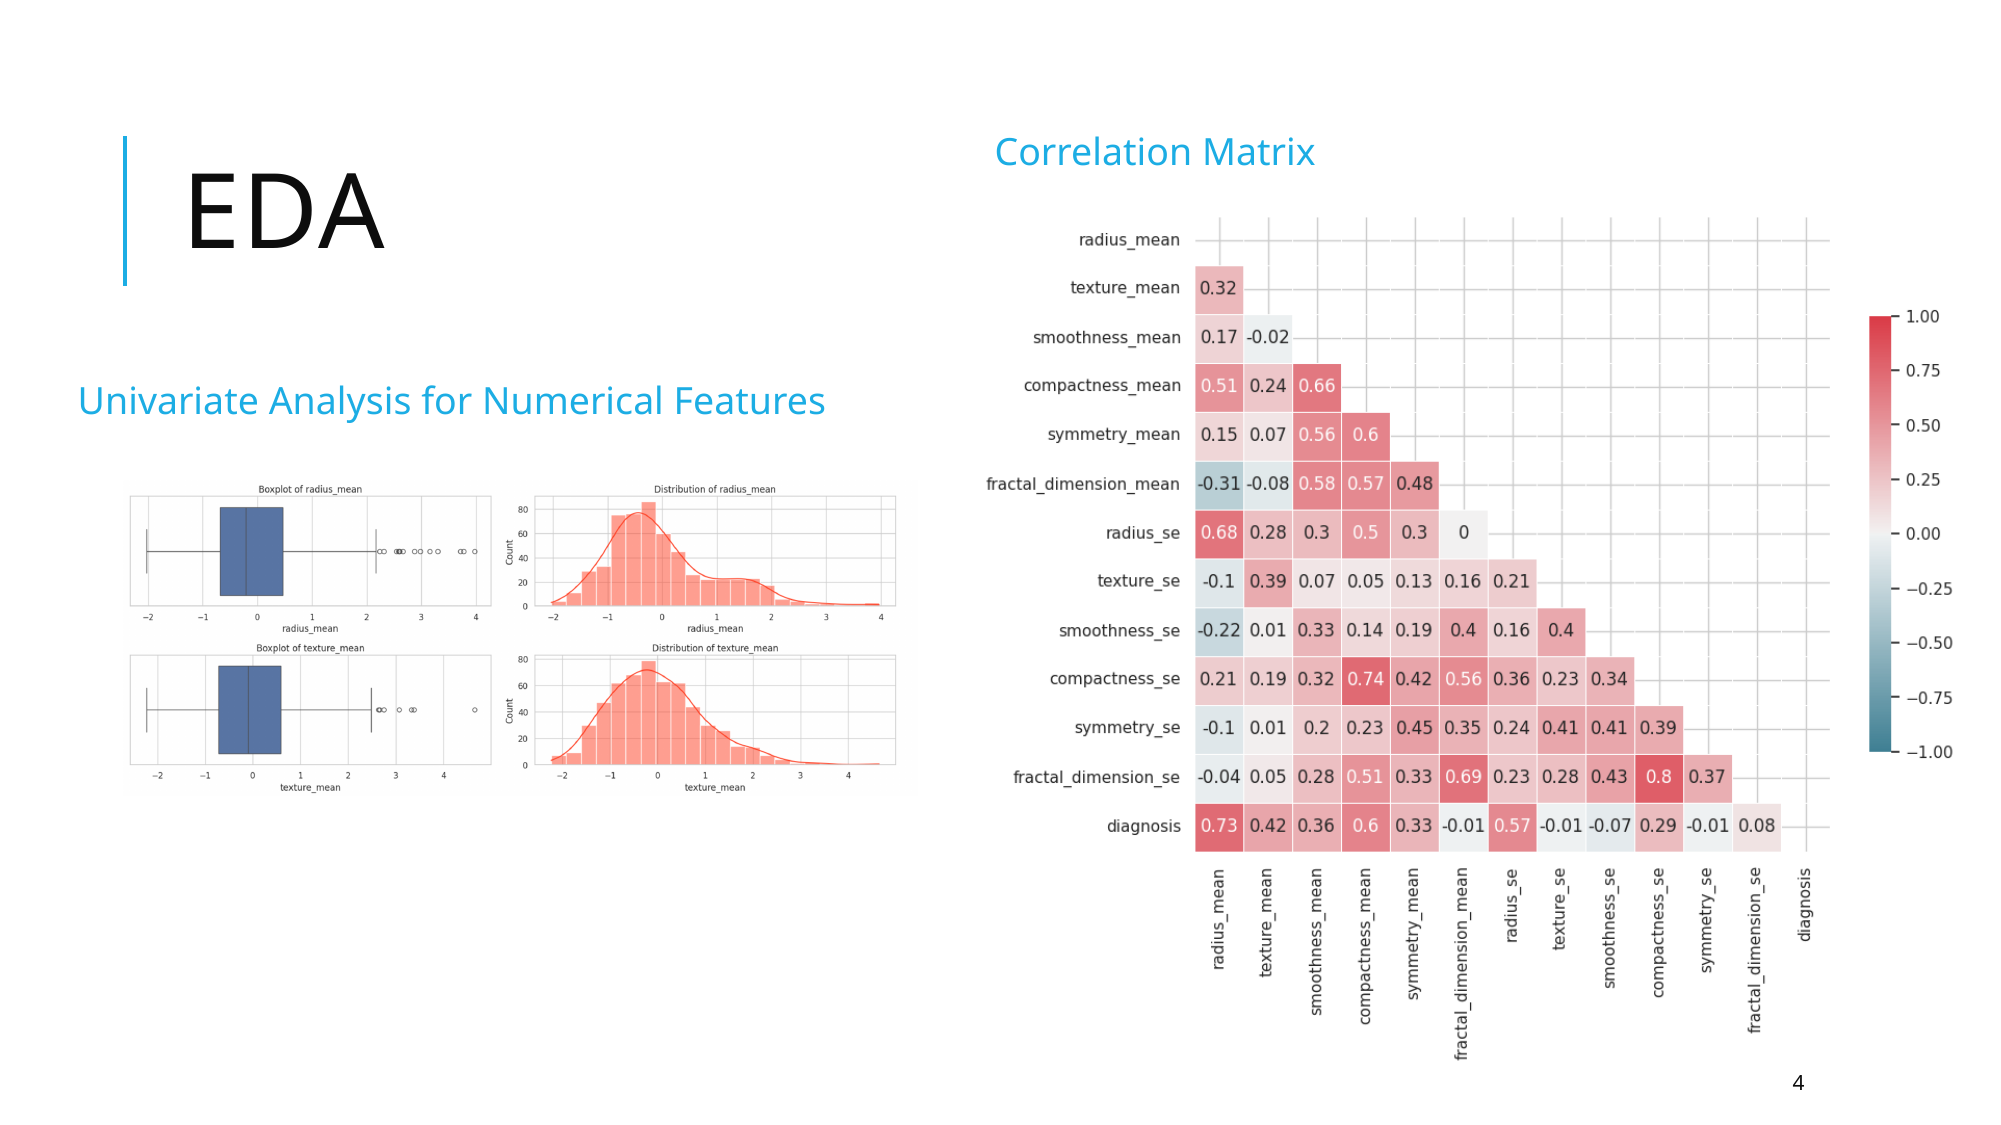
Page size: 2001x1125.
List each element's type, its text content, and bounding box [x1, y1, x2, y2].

text_box Correlation Matrix [979, 120, 1331, 181]
slide_number 4 [1777, 1078, 1938, 1107]
picture [123, 480, 918, 796]
text_box Univariate Analysis for Numerical Features [63, 369, 842, 430]
picture [975, 206, 1964, 1070]
title EDA [168, 96, 1763, 342]
